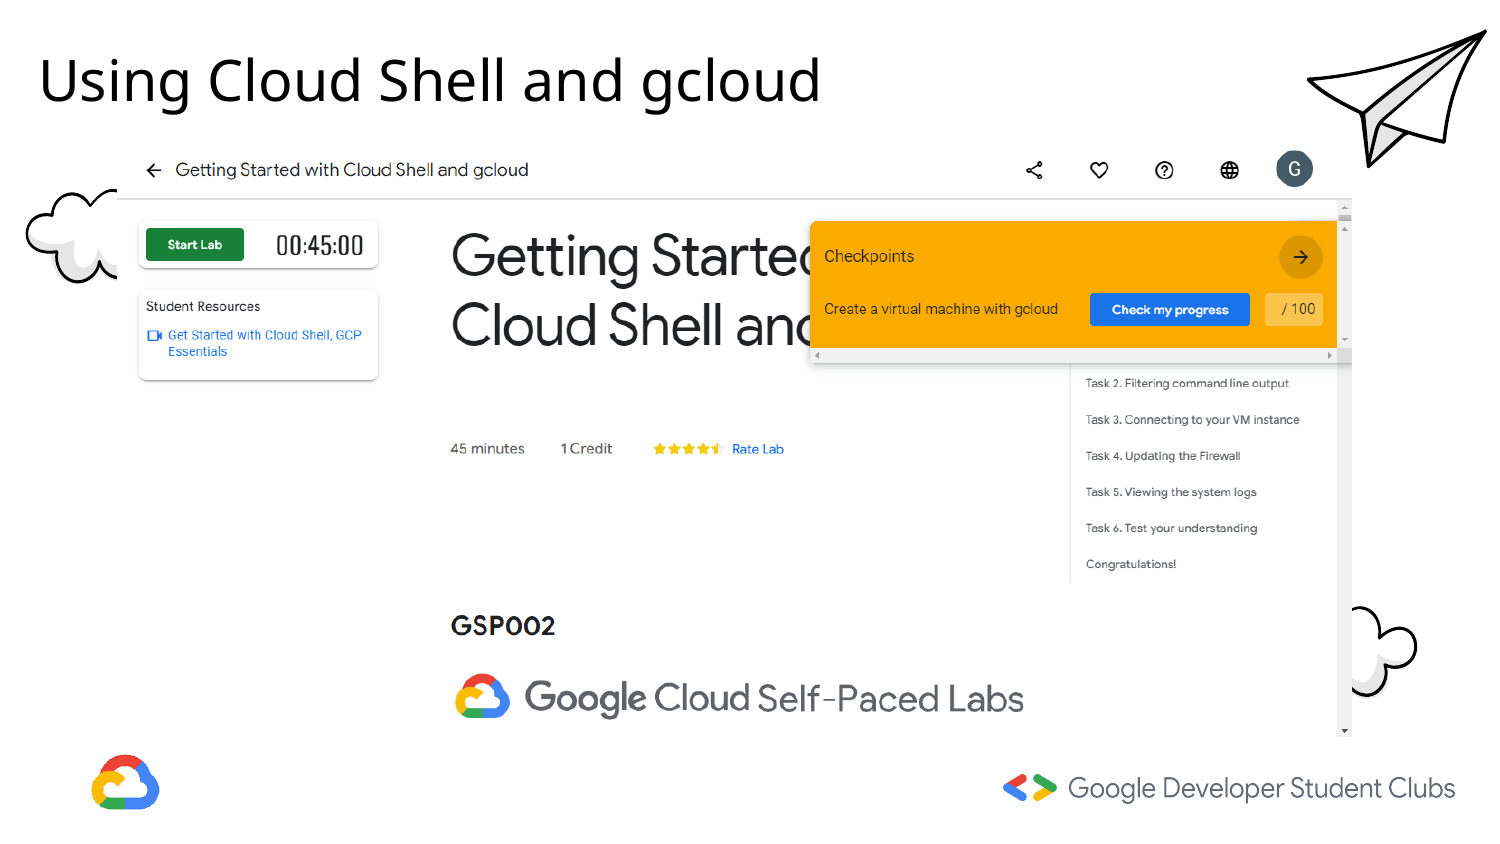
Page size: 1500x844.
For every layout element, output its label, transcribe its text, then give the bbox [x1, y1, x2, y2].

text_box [24, 188, 112, 285]
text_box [1305, 25, 1485, 170]
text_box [1358, 605, 1418, 702]
picture [1003, 774, 1456, 804]
text_box Using Cloud Shell and gcloud [23, 8, 1244, 129]
picture [44, 141, 1353, 828]
